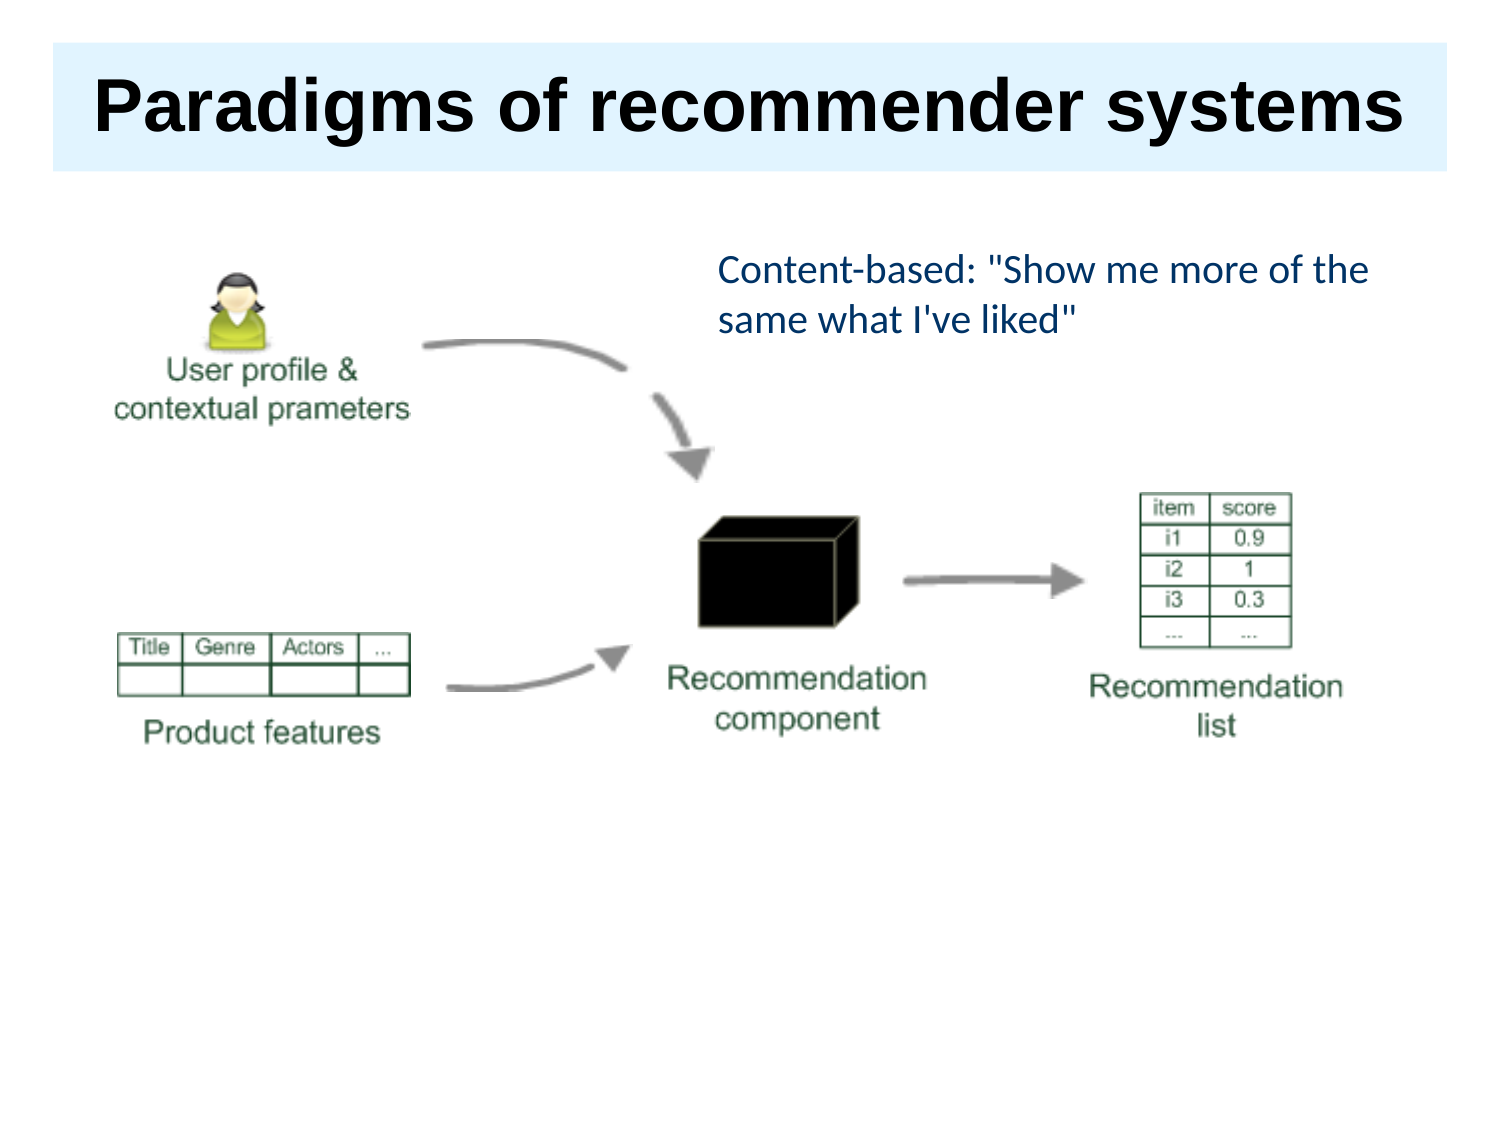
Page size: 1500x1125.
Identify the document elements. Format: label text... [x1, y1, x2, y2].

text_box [116, 632, 633, 755]
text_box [667, 491, 1355, 747]
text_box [114, 269, 715, 483]
text_box Content-based: "Show me more of the same what I've liked" [703, 234, 1453, 350]
title Paradigms of recommender systems [53, 42, 1447, 172]
